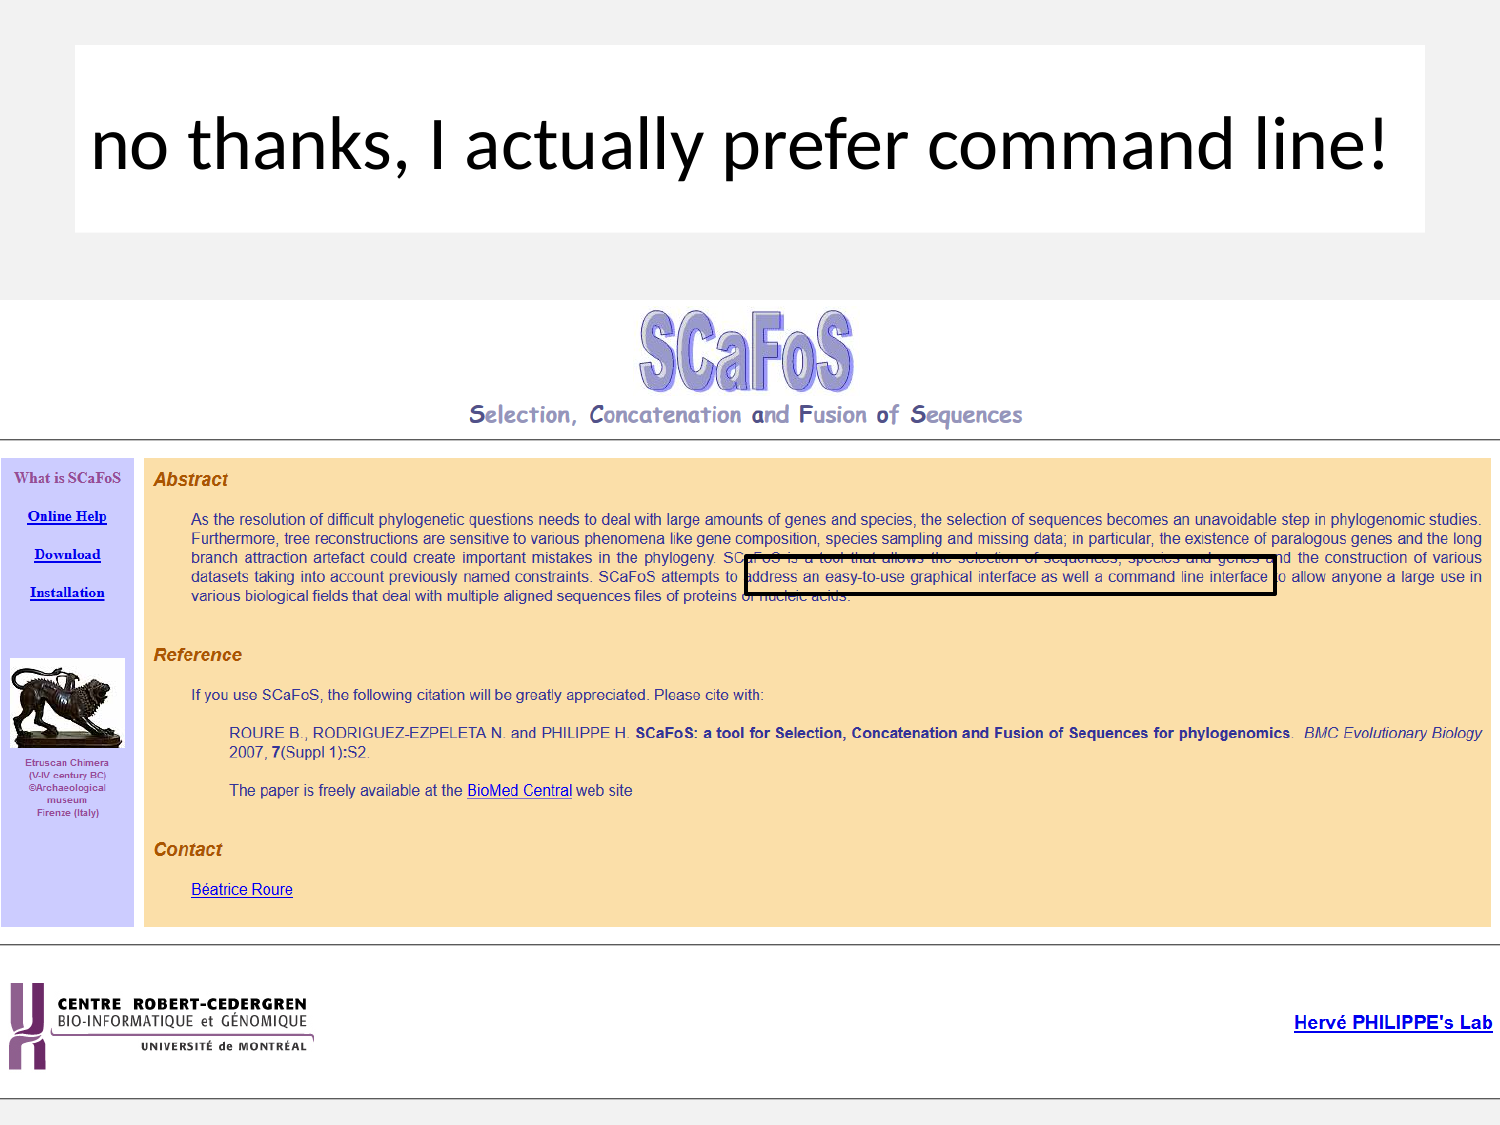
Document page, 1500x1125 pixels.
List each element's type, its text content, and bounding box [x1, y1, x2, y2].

picture [0, 299, 1500, 1101]
title no thanks, I actually prefer command line! [75, 45, 1425, 233]
